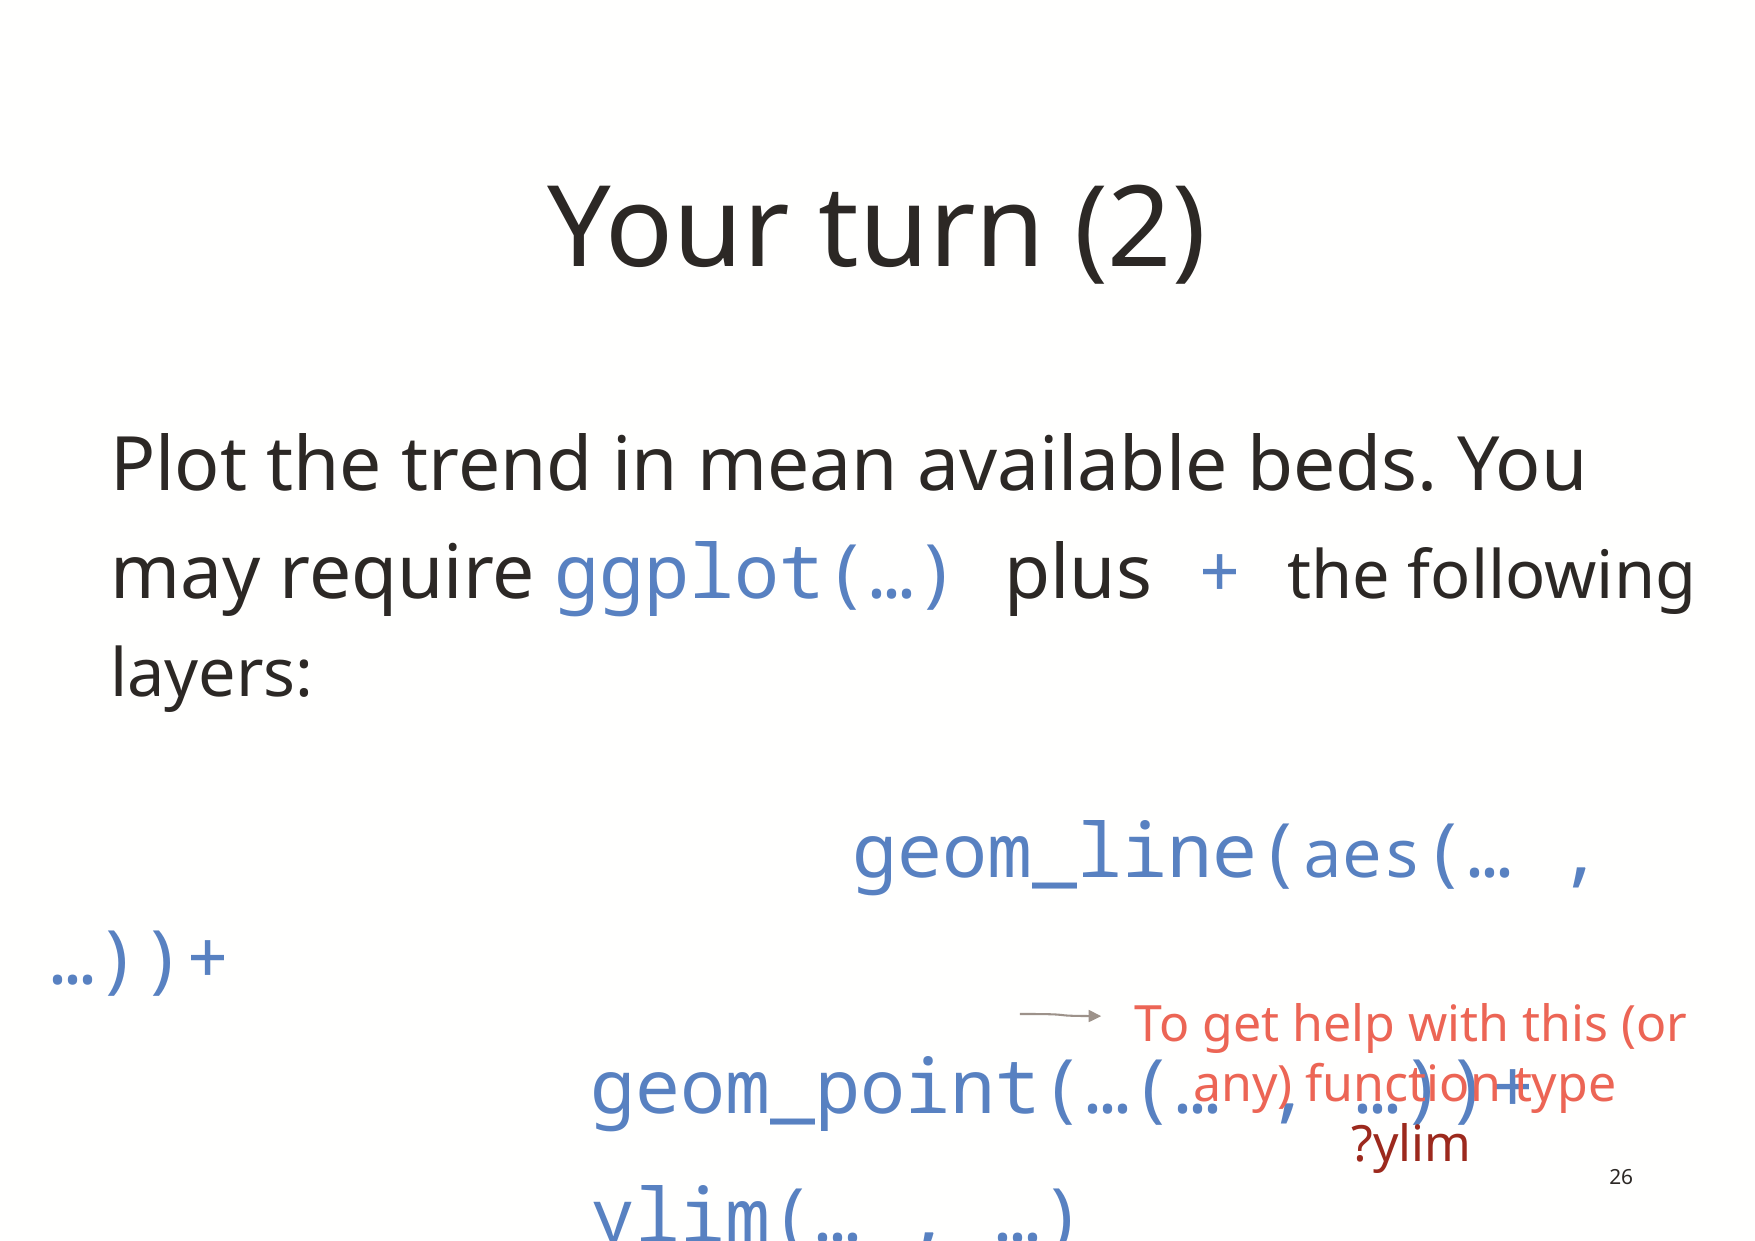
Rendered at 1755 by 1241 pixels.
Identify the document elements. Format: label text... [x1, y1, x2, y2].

list Plot the trend in mean available beds. You may require ggplot(…) plus + the following layers: geom_line(aes(… , …))+ geom_point(…(… , …))+ ylim(… , …) [38, 335, 1722, 1152]
text_box To get help with this (or any) function type ?ylim [1101, 984, 1722, 1180]
title Your turn (2) [109, 182, 1645, 301]
slide_number 26 [1526, 1180, 1645, 1211]
